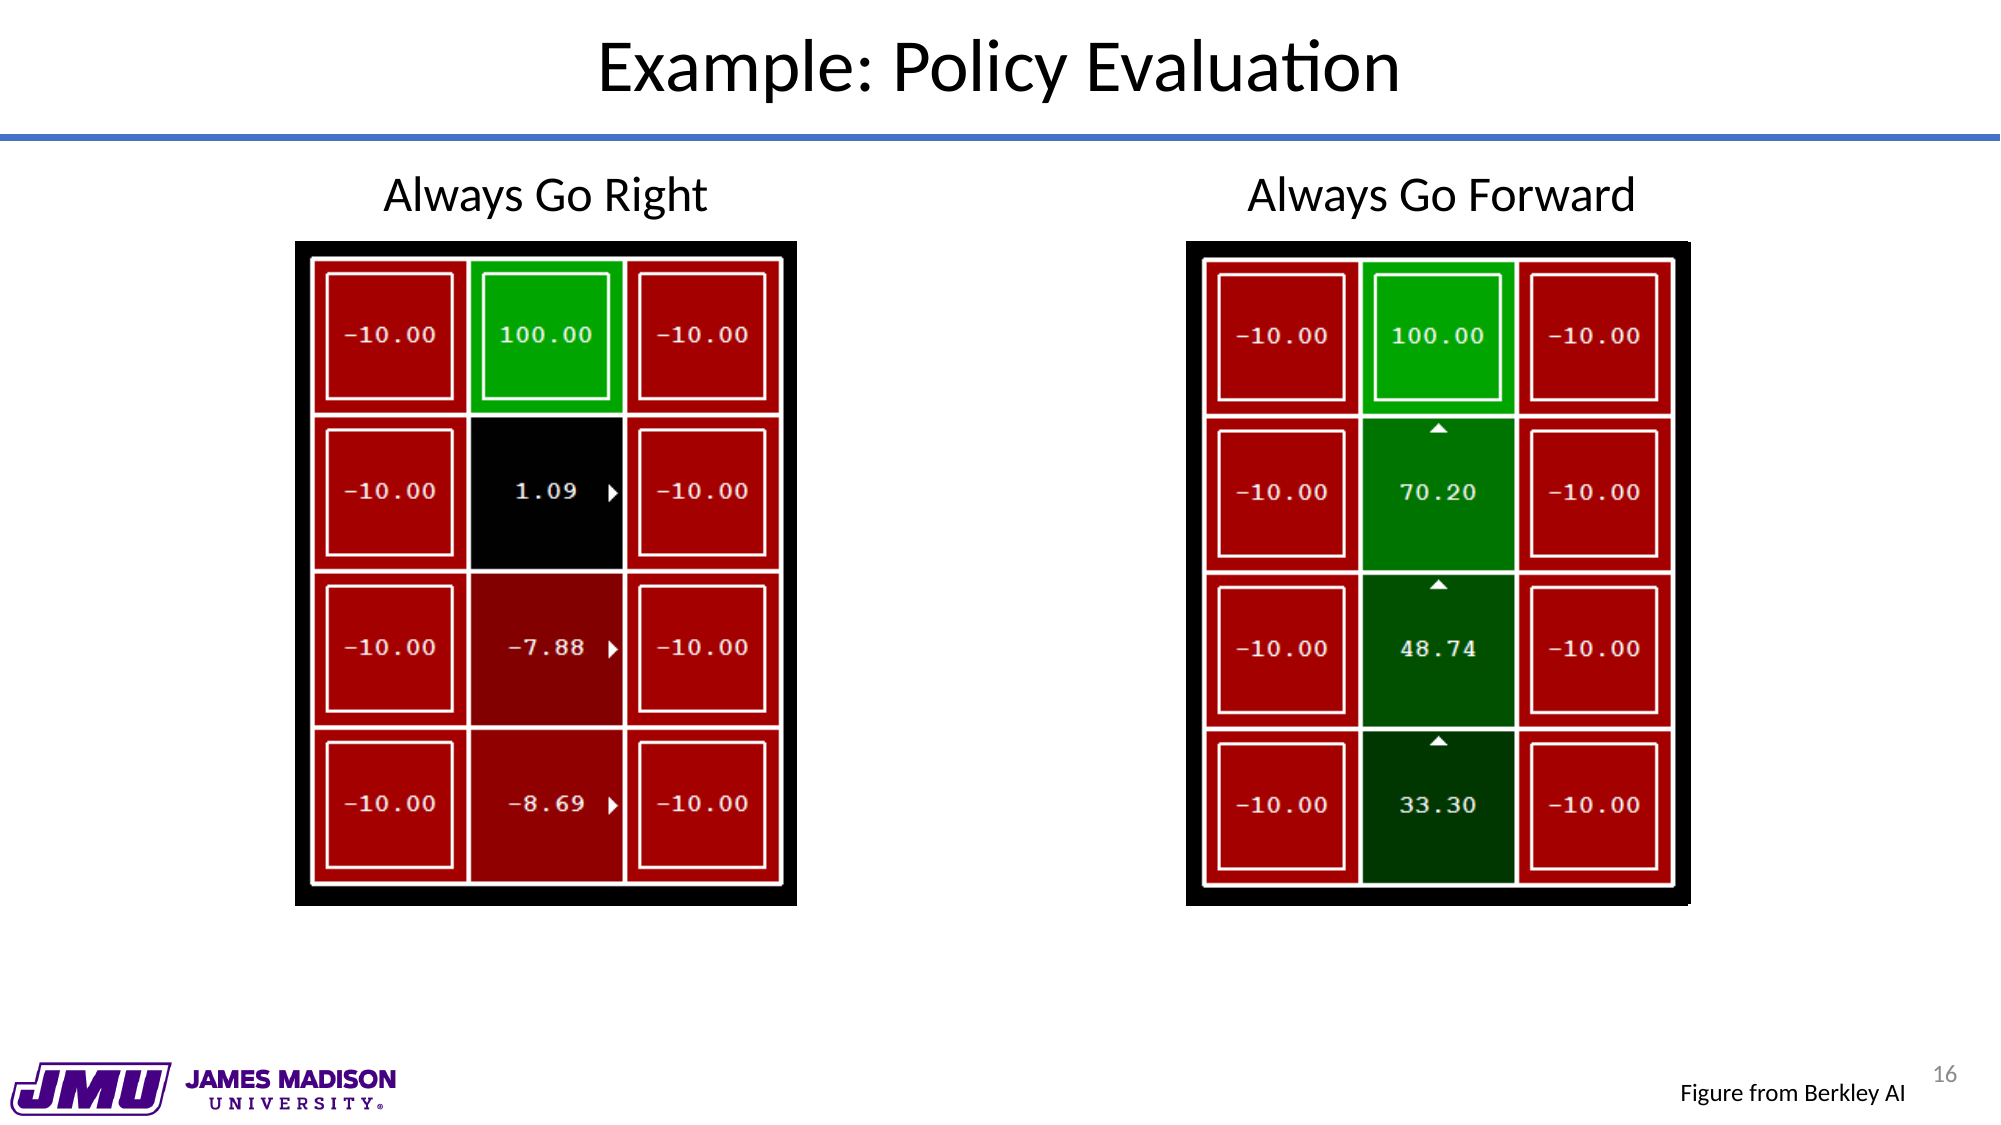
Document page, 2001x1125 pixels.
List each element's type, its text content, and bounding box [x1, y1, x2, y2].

slide_number 16 [1870, 1042, 1973, 1103]
picture [300, 246, 795, 897]
picture [0, 1042, 410, 1125]
title Example: Policy Evaluation [0, 0, 2000, 134]
text_box Figure from Berkley AI [1623, 1072, 1922, 1114]
picture [1187, 242, 1691, 904]
text_box Always Go Forward [1129, 153, 1755, 229]
text_box Always Go Right [233, 153, 859, 229]
text_box [295, 241, 797, 906]
